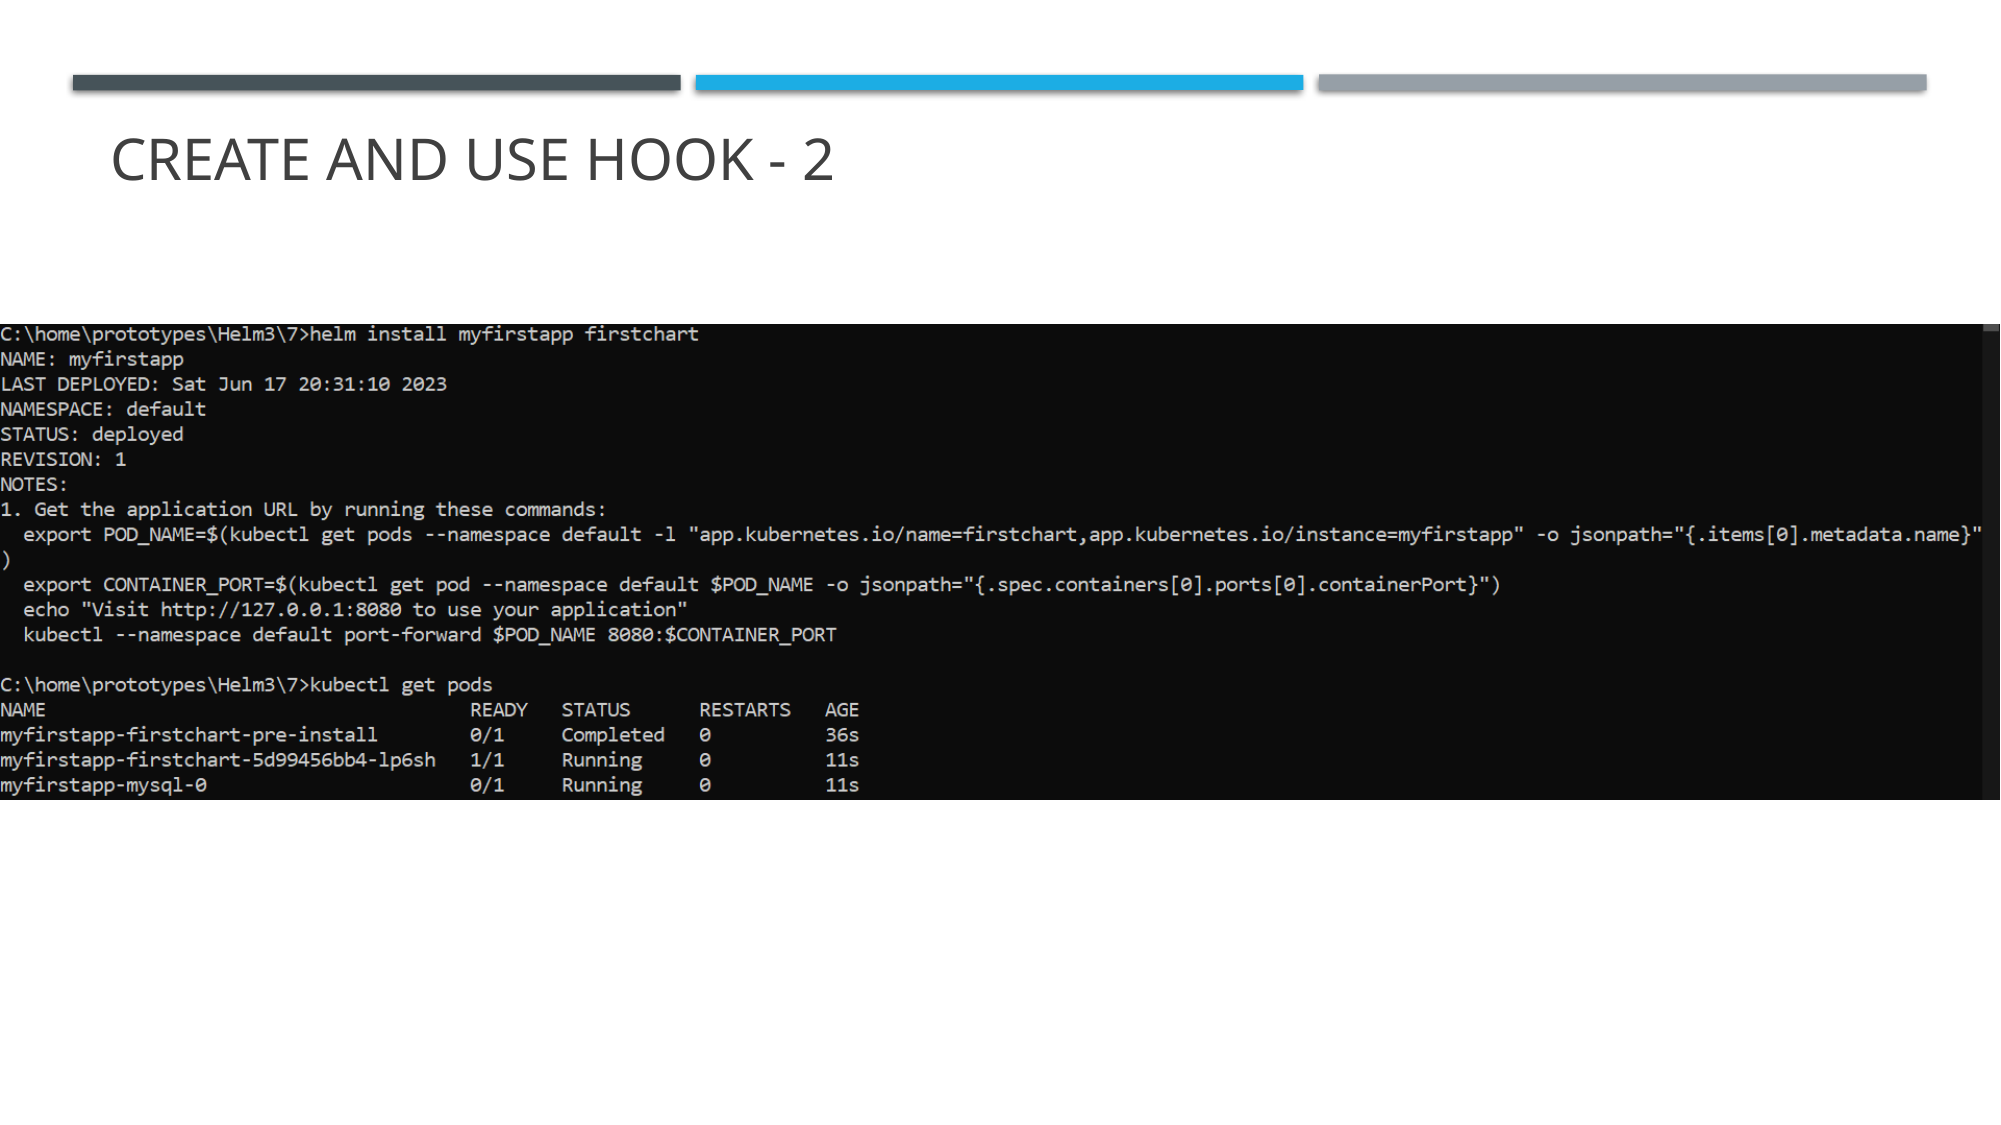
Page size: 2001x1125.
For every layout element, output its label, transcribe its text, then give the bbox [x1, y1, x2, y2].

title CREATE AND USE HOOK - 2 [95, 115, 1905, 200]
picture [0, 324, 2000, 801]
